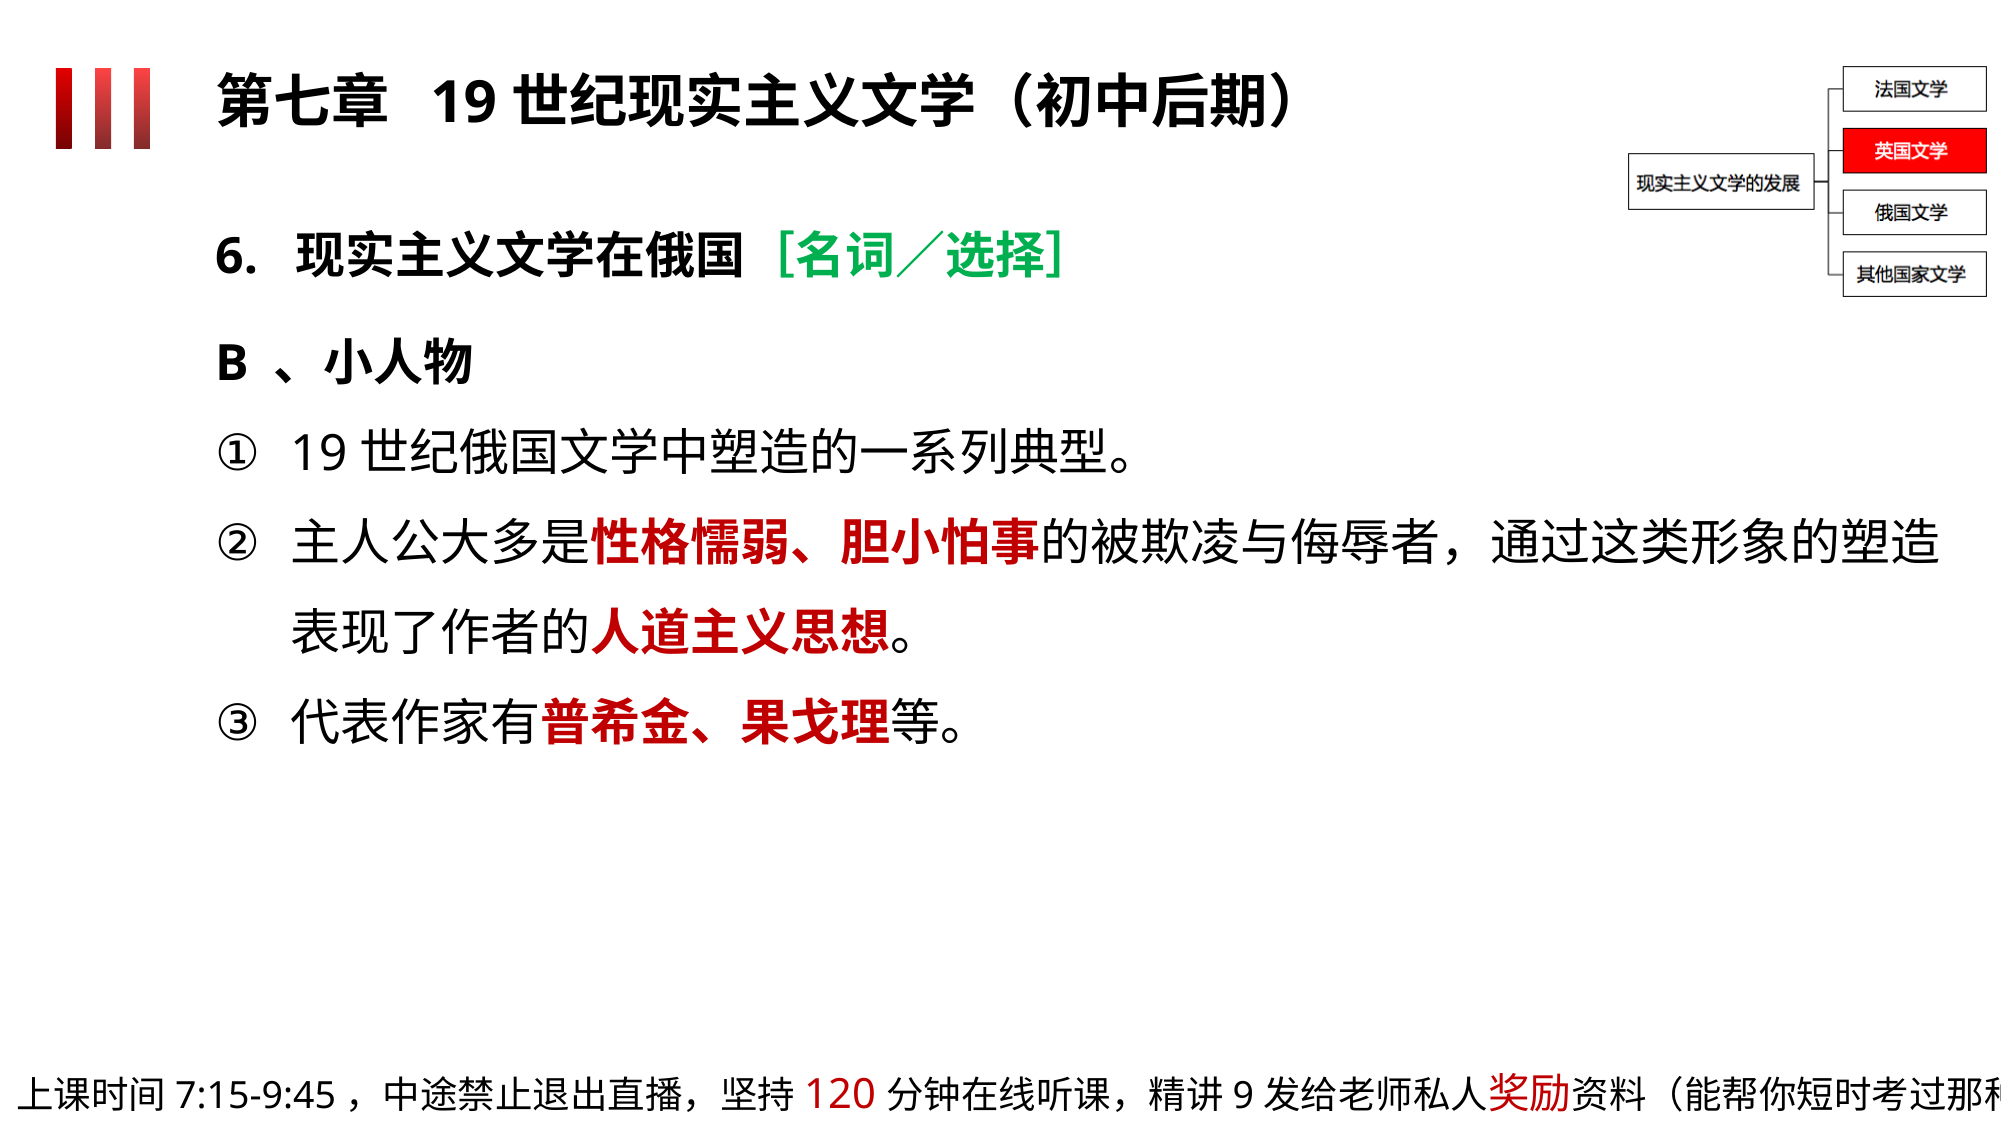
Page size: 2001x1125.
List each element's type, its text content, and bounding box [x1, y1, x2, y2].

text_box B 、小人物 19世纪俄国文学中塑造的一系列典型。 主人公大多是性格懦弱、胆小怕事的被欺凌与侮辱者，通过这类形象的塑造表现了作者的人道主义思想。 代表作家有普希金、果戈理等。 [200, 293, 2000, 849]
text_box 第七章 19世纪现实主义文学（初中后期） [200, 57, 1342, 142]
picture [1614, 55, 2000, 304]
text_box 6. 现实主义文学在俄国［名词／选择］ [200, 185, 1614, 291]
